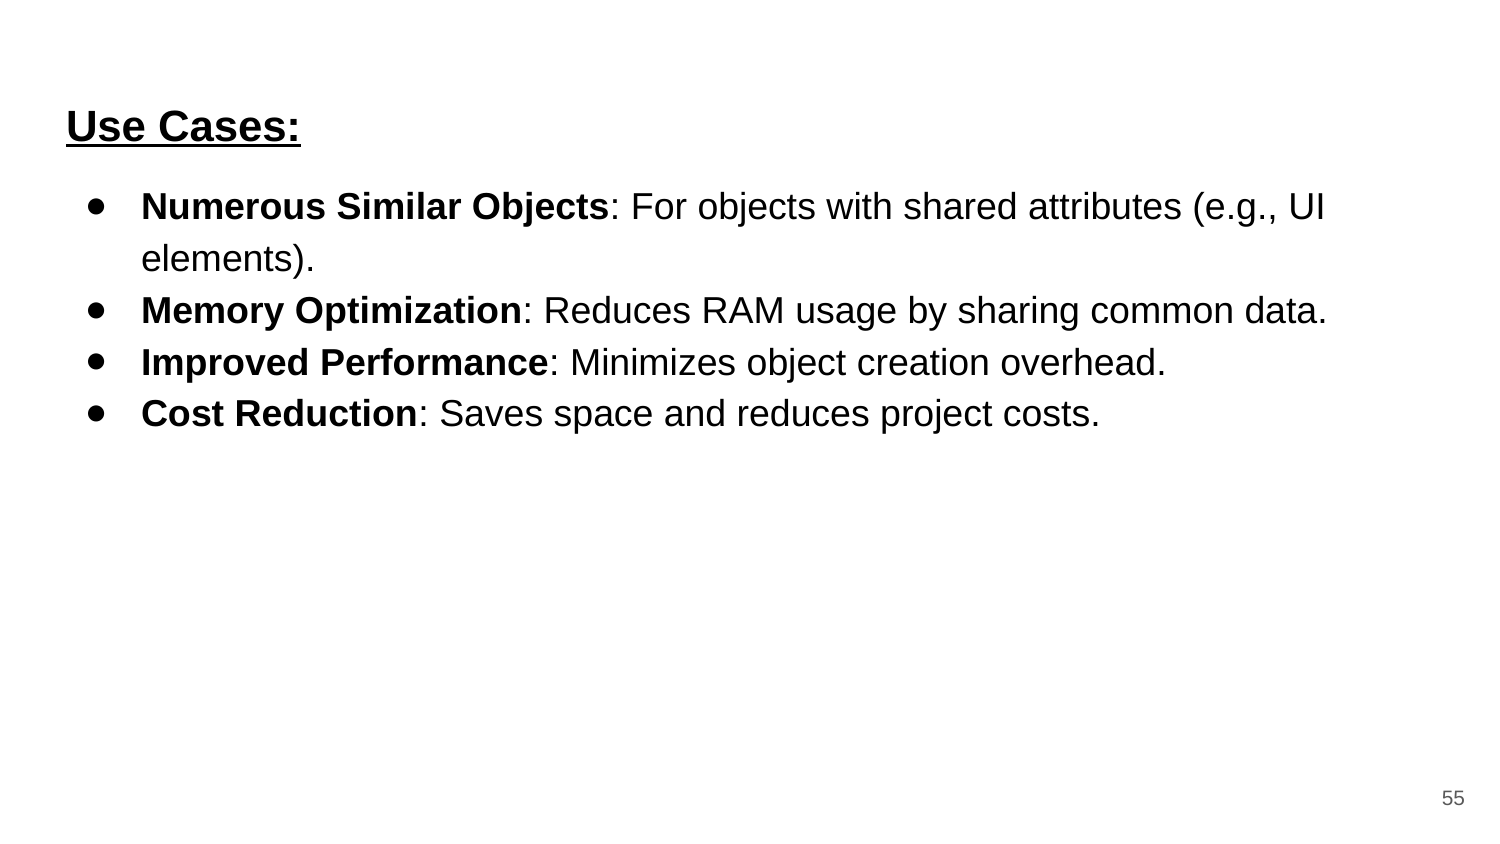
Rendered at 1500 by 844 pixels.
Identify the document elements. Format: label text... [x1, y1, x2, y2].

slide_number ‹#› [1389, 764, 1480, 830]
list Use Cases: Numerous Similar Objects: For objects with shared attributes (e.g., UI elements). Memory Optimization: Reduces RAM usage by sharing common data. Improved Performance: Minimizes object creation overhead. Cost Reduction: Saves space and reduces project costs. [51, 75, 1449, 750]
